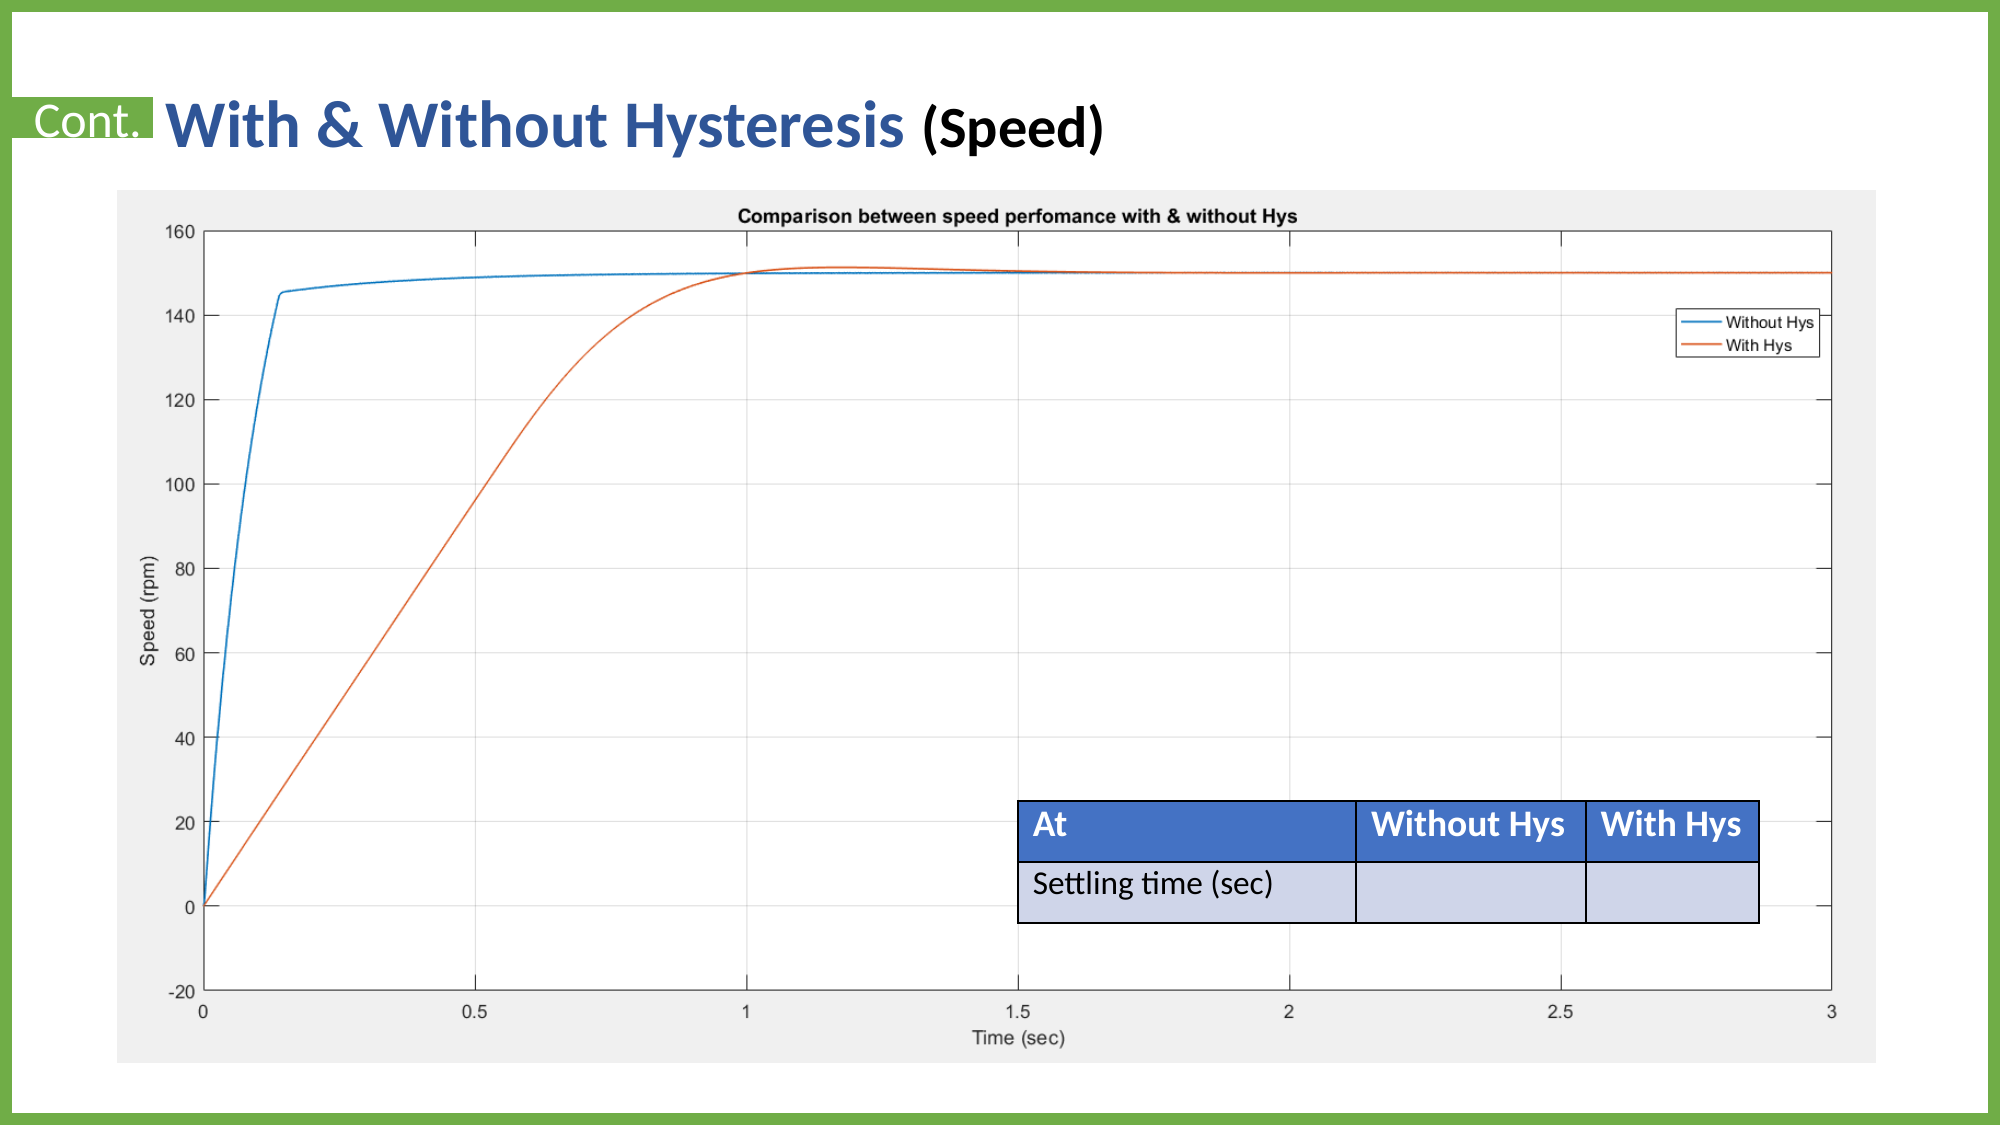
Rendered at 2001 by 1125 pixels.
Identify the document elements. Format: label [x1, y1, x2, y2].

text_box [5, 80, 158, 156]
picture [117, 190, 1876, 1063]
text_box [4, 4, 1996, 1121]
